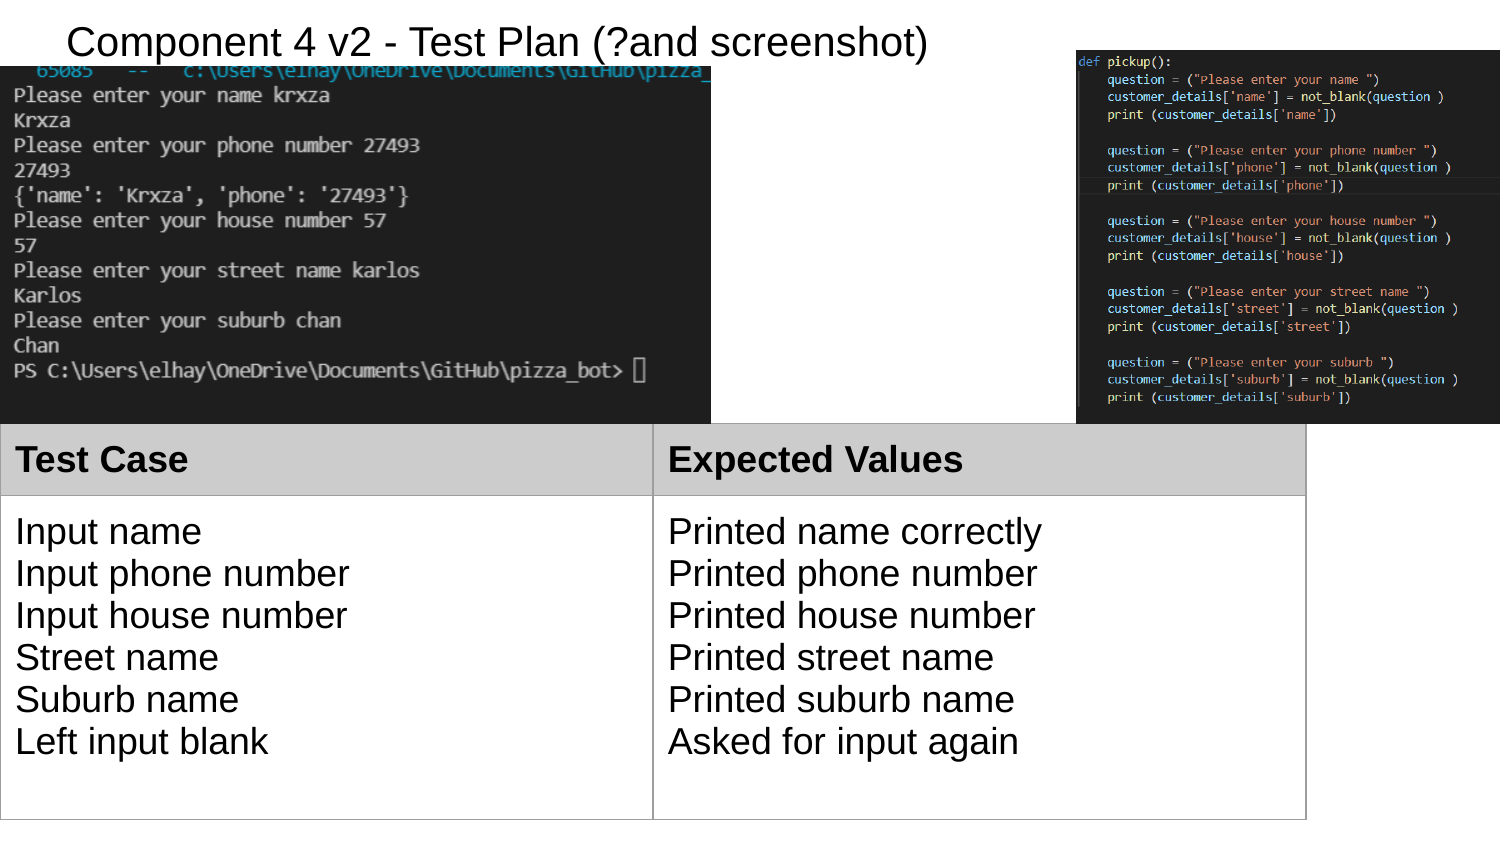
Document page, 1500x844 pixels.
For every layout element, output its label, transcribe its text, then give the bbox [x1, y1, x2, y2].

title Component 4 v2 - Test Plan (?and screenshot) [51, 0, 1449, 94]
table_cell Input name Input phone number Input house number Street name Suburb name Left input blank [1, 496, 652, 819]
table_header Test Case [1, 432, 652, 495]
table_cell Printed name correctly Printed phone number Printed house number Printed street name Printed suburb name Asked for input again [654, 496, 1305, 819]
picture [0, 65, 711, 424]
table_header Expected Values [654, 424, 1305, 495]
picture [1076, 50, 1500, 424]
